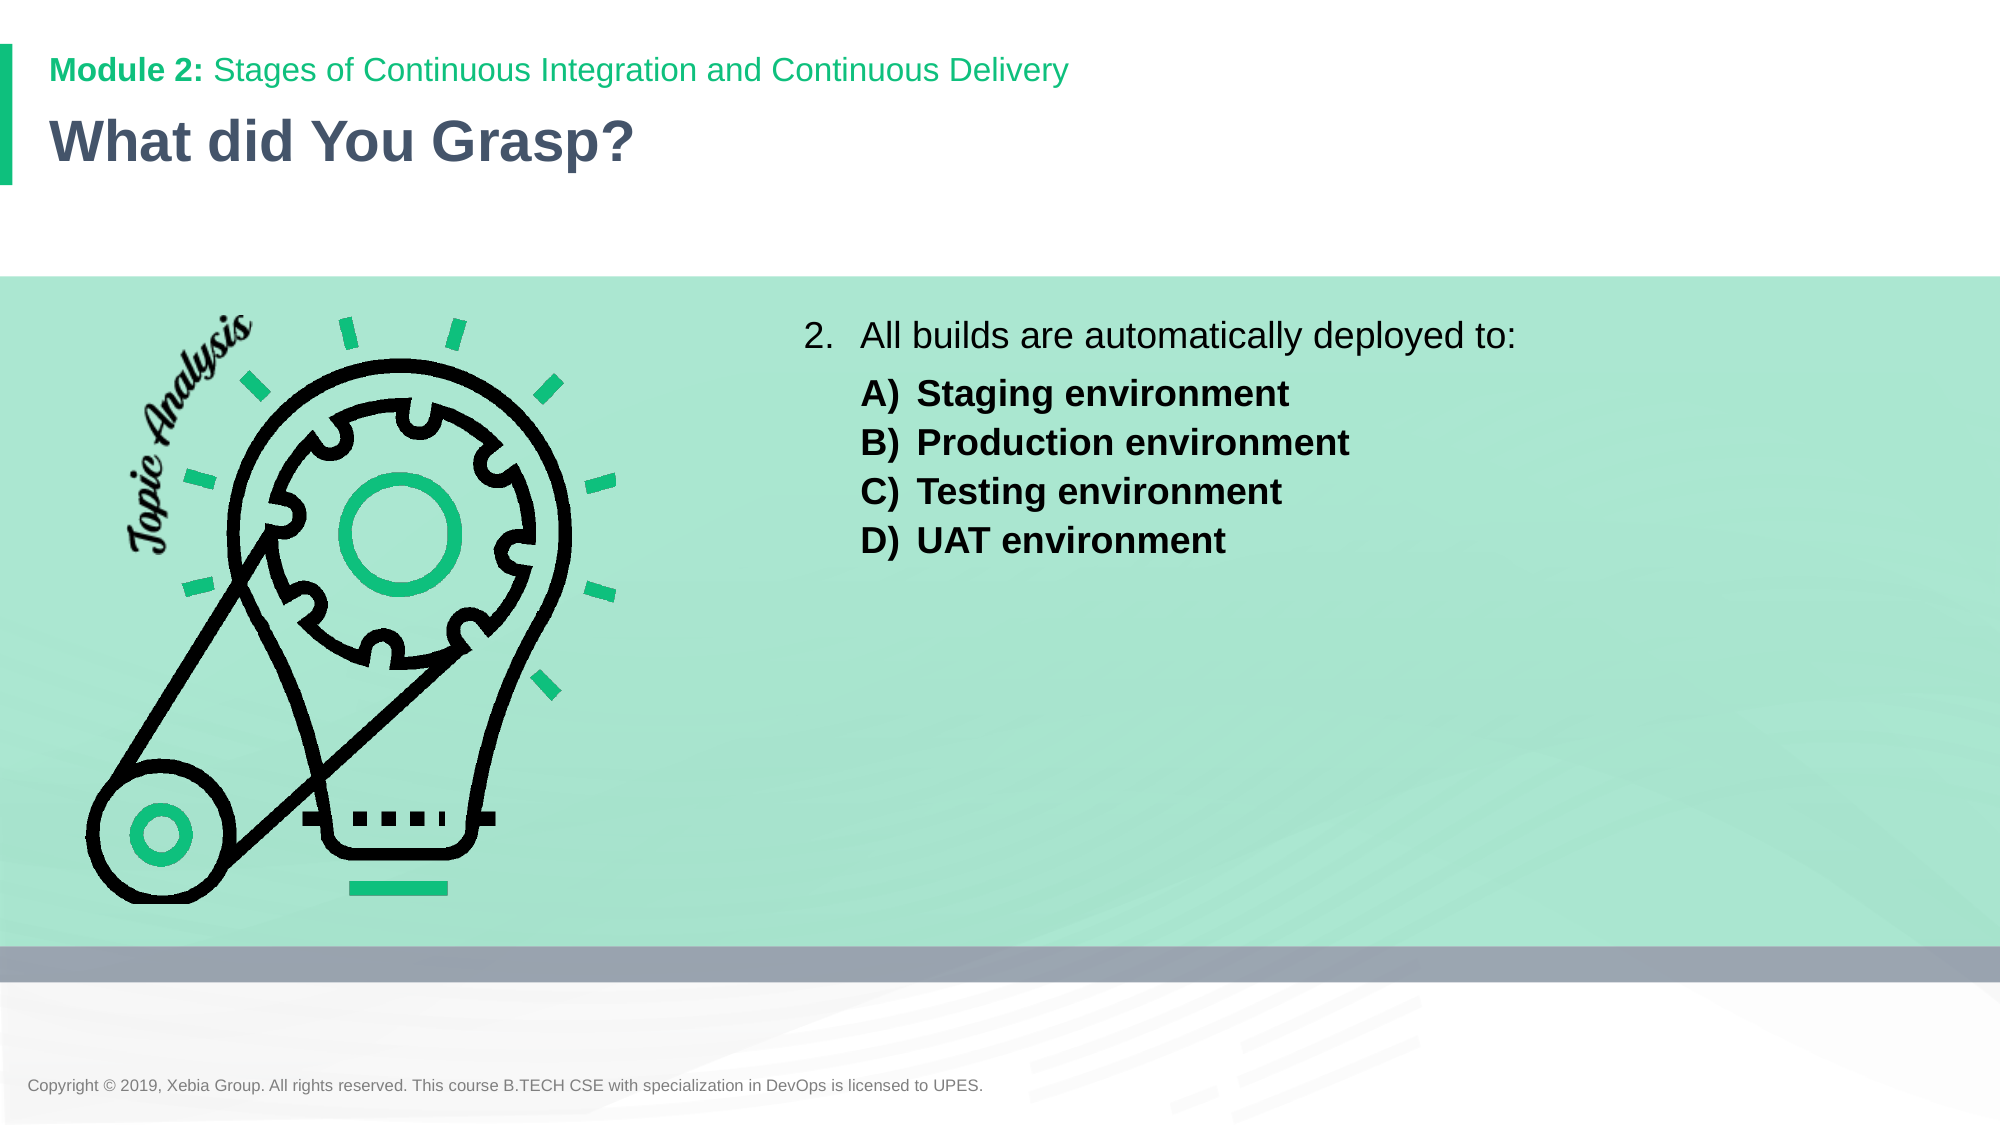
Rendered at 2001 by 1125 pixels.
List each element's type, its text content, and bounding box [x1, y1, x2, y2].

picture [0, 0, 2000, 276]
title What did You Grasp? [34, 103, 1887, 185]
picture [0, 983, 2000, 1125]
picture [85, 315, 616, 904]
list 2. All builds are automatically deployed to: Staging environment Production environment Testing environment UAT environment [788, 303, 1887, 919]
